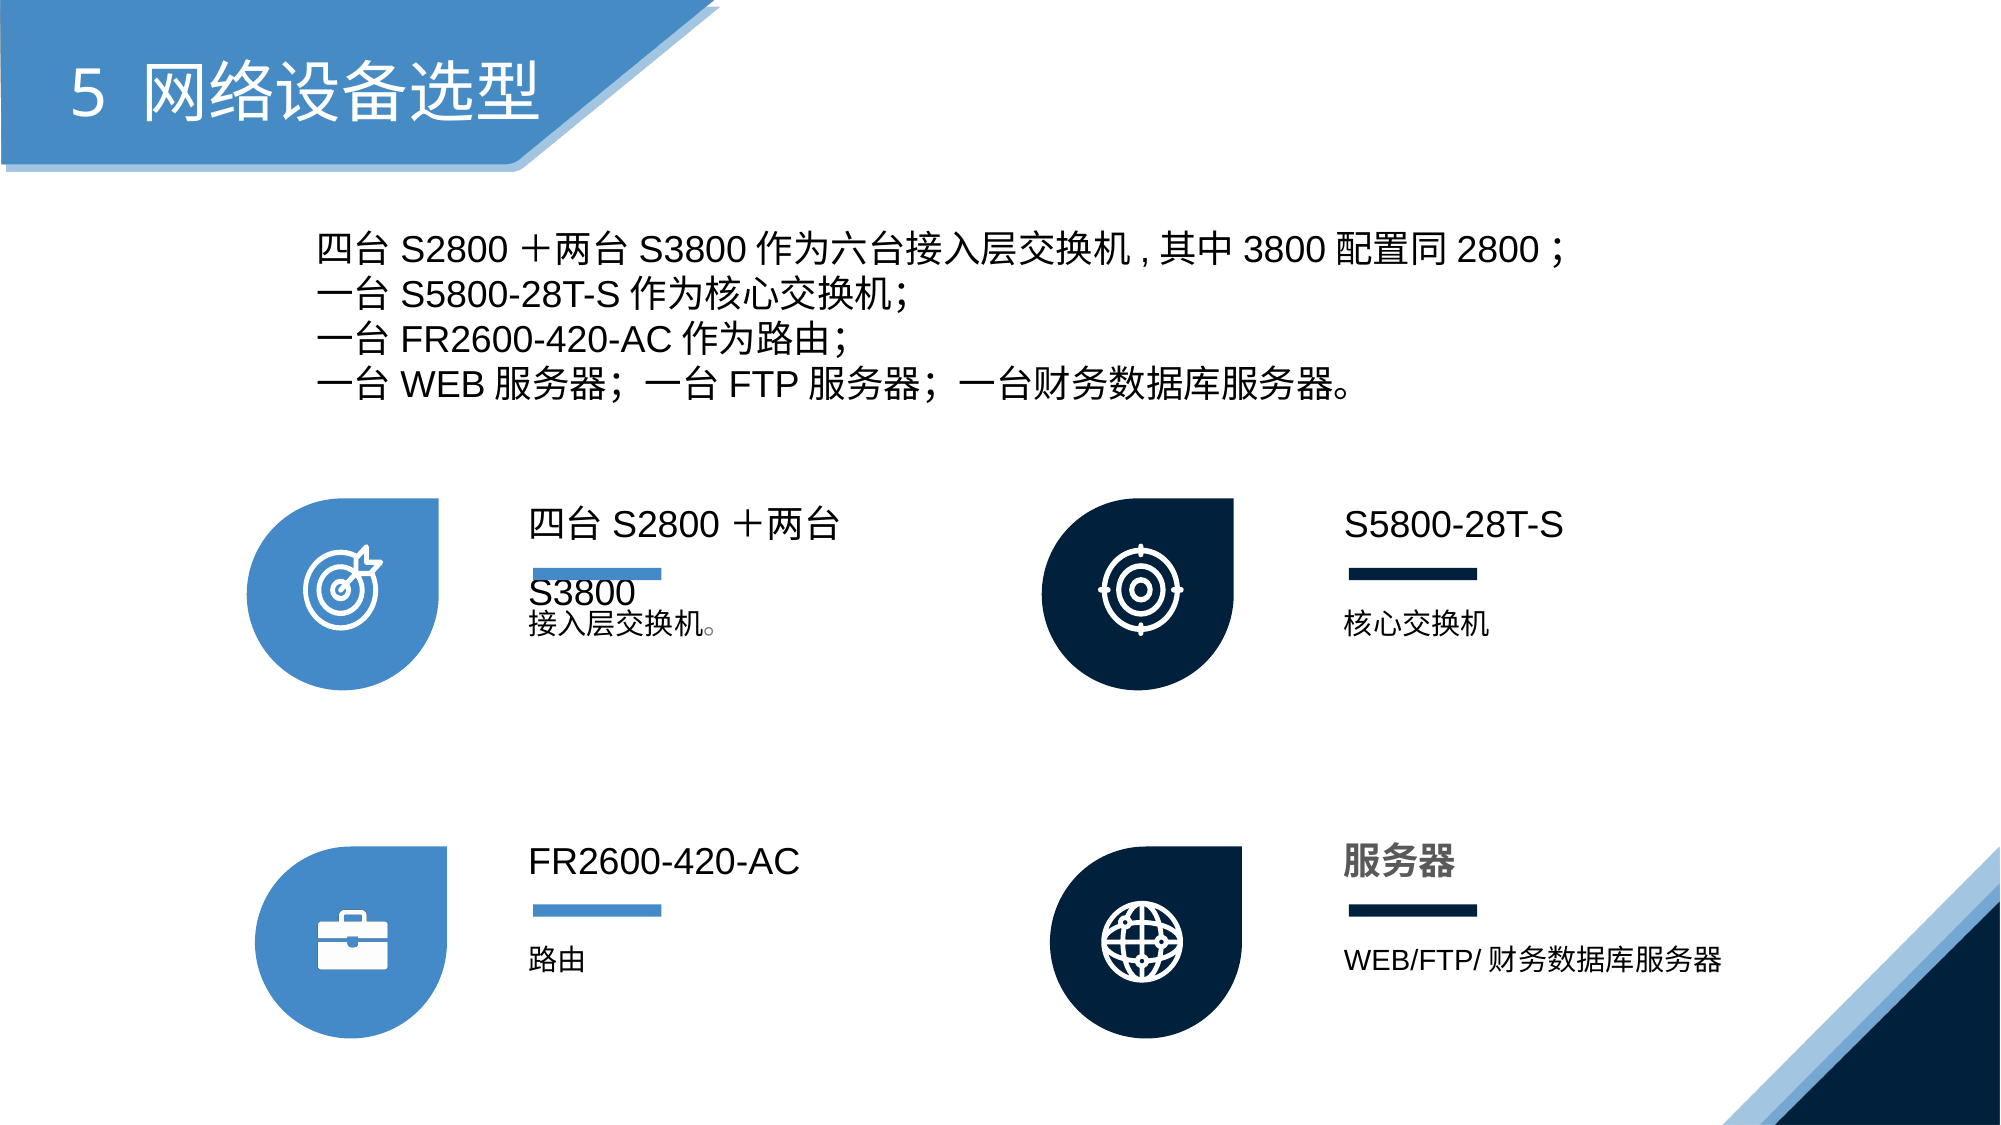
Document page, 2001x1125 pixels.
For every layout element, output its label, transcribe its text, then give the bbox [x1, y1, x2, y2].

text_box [1329, 806, 1783, 985]
text_box [1101, 900, 1183, 983]
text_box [513, 470, 972, 649]
text_box [253, 845, 448, 1040]
text_box 5 网络设备选型 [55, 42, 631, 137]
picture [0, 0, 720, 172]
text_box [303, 544, 383, 631]
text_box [1096, 541, 1185, 637]
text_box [1329, 470, 1783, 649]
picture [1723, 847, 2000, 1125]
text_box [1040, 497, 1235, 692]
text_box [513, 806, 967, 985]
picture [309, 900, 393, 983]
text_box 四台S2800＋两台S3800作为六台接入层交换机,其中3800配置同2800； 一台S5800-28T-S作为核心交换机； 一台FR2600-420-AC作为路由； 一台WEB服务器；一台FTP服务器；一台财务数据库服务器。 [301, 217, 1667, 413]
text_box [245, 497, 440, 692]
text_box [1048, 845, 1243, 1040]
